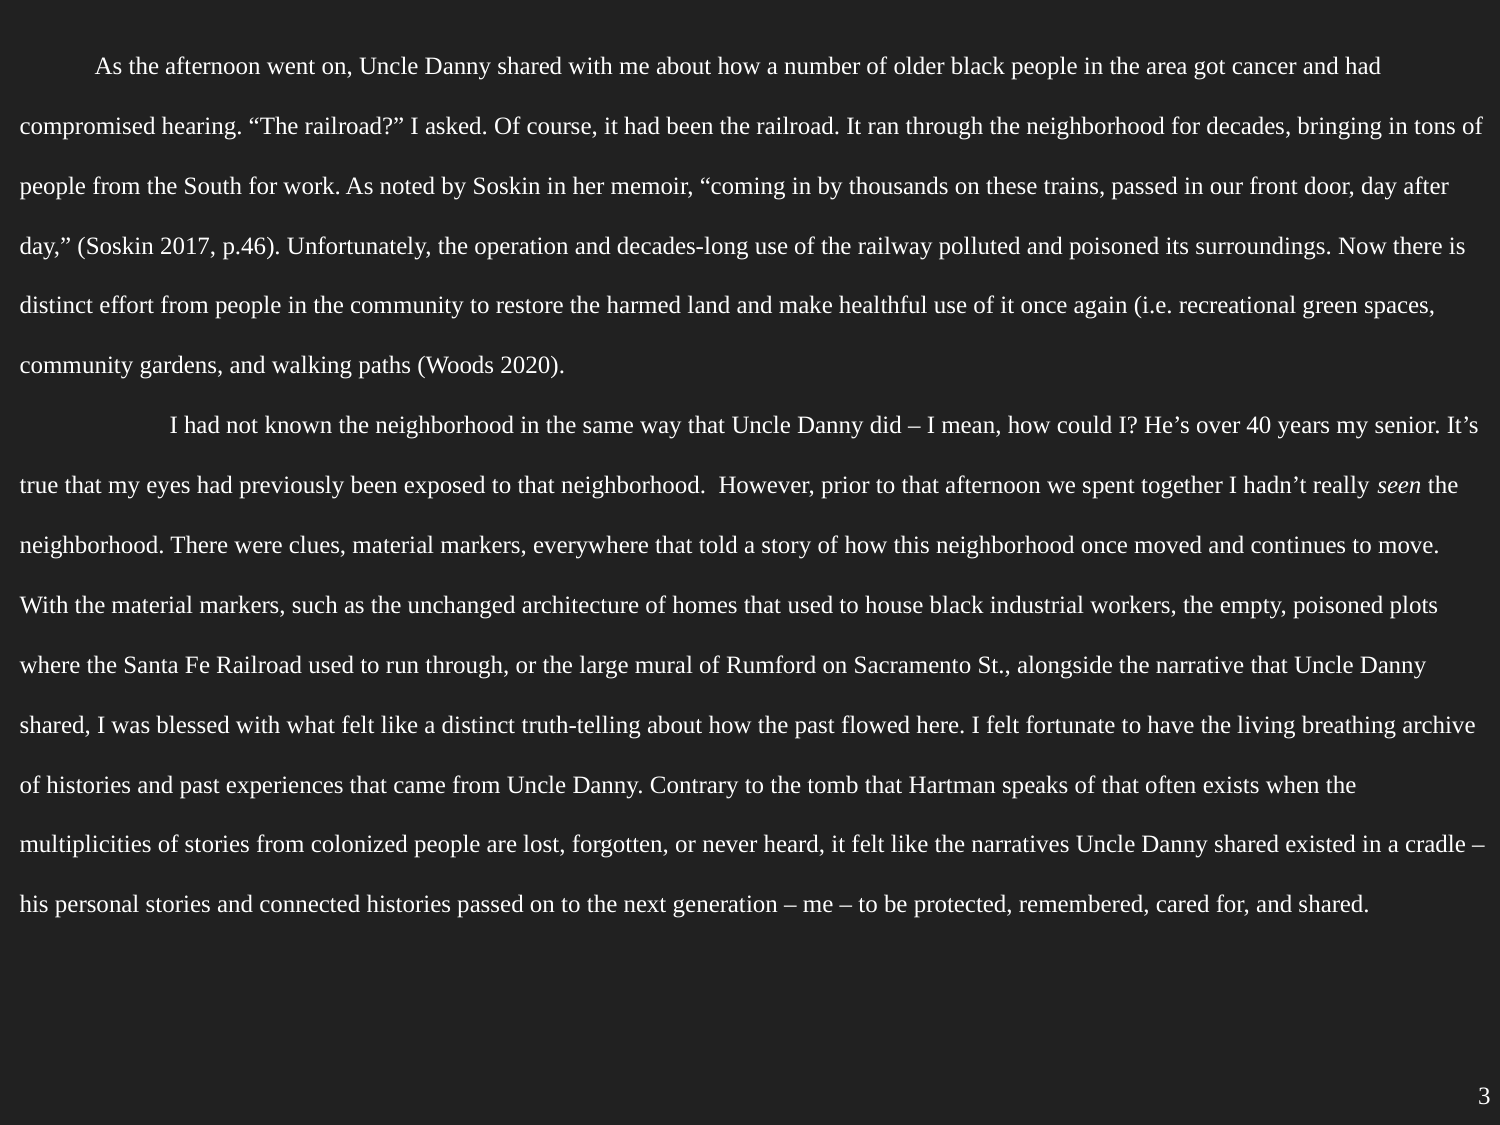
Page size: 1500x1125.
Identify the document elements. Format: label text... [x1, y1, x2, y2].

text_box As the afternoon went on, Uncle Danny shared with me about how a number of older black people in the area got cancer and had compromised hearing. “The railroad?” I asked. Of course, it had been the railroad. It ran through the neighborhood for decades, bringing in tons of people from the South for work. As noted by Soskin in her memoir, “coming in by thousands on these trains, passed in our front door, day after day,” (Soskin 2017, p.46). Unfortunately, the operation and decades-long use of the railway polluted and poisoned its surroundings. Now there is distinct effort from people in the community to restore the harmed land and make healthful use of it once again (i.e. recreational green spaces, community gardens, and walking paths (Woods 2020). I had not known the neighborhood in the same way that Uncle Danny did – I mean, how could I? He’s over 40 years my senior. It’s true that my eyes had previously been exposed to that neighborhood. However, prior to that afternoon we spent together I hadn’t really seen the neighborhood. There were clues, material markers, everywhere that told a story of how this neighborhood once moved and continues to move. With the material markers, such as the unchanged architecture of homes that used to house black industrial workers, the empty, poisoned plots where the Santa Fe Railroad used to run through, or the large mural of Rumford on Sacramento St., alongside the narrative that Uncle Danny shared, I was blessed with what felt like a distinct truth-telling about how the past flowed here. I felt fortunate to have the living breathing archive of histories and past experiences that came from Uncle Danny. Contrary to the tomb that Hartman speaks of that often exists when the multiplicities of stories from colonized people are lost, forgotten, or never heard, it felt like the narratives Uncle Danny shared existed in a cradle – his personal stories and connected histories passed on to the next generation – me – to be protected, remembered, cared for, and shared. [4, 4, 1500, 968]
text_box 3 [1463, 1064, 1500, 1125]
